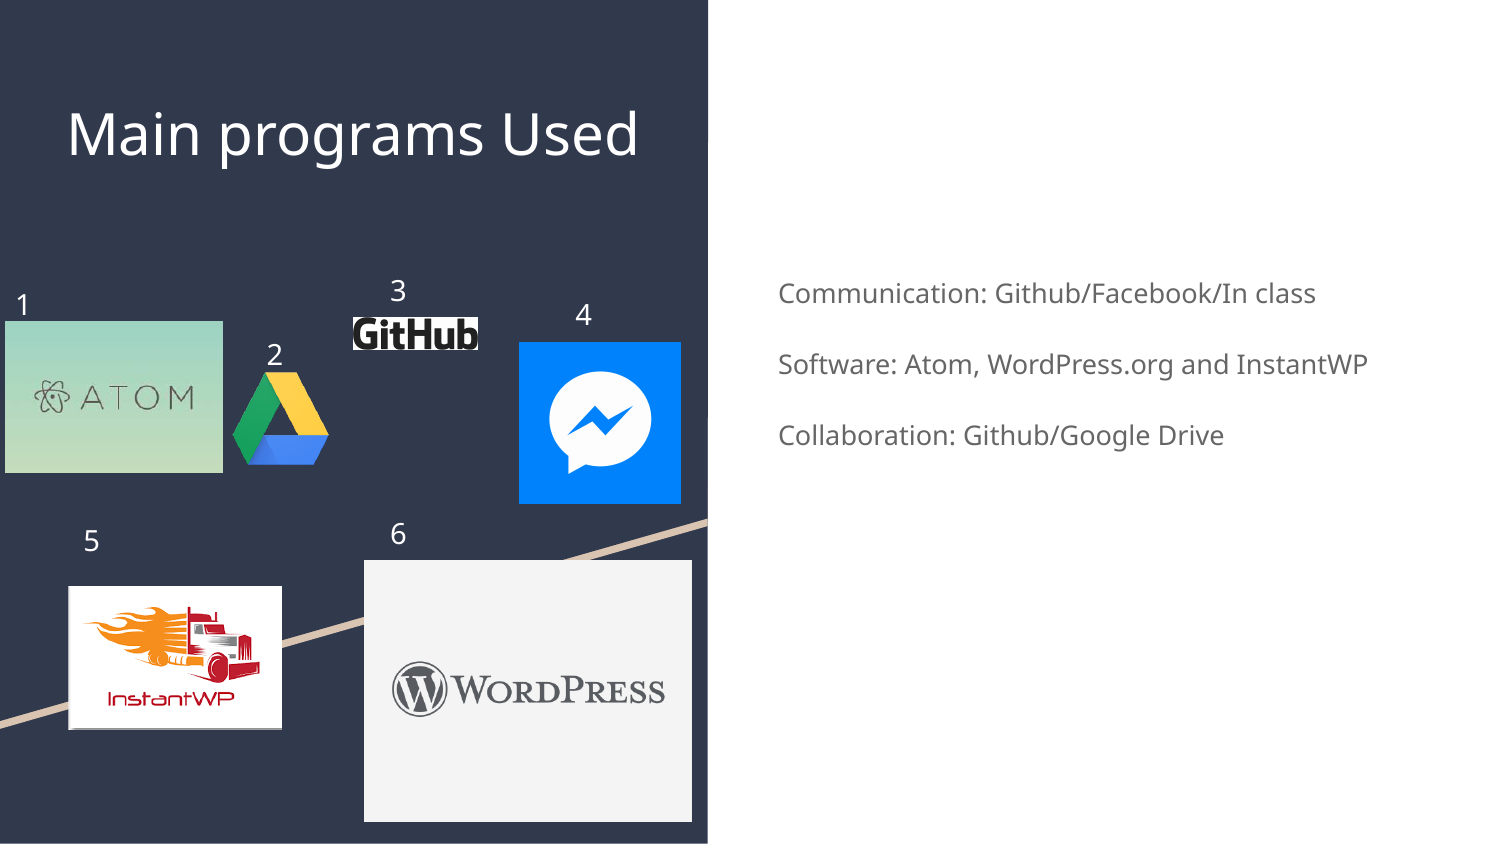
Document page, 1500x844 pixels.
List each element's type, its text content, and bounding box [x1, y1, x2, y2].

text_box 2 [251, 321, 309, 370]
list Communication: Github/Facebook/In class Software: Atom, WordPress.org and InstantWP Collaboration: Github/Google Drive [763, 256, 1447, 481]
text_box 5 [68, 507, 126, 576]
title Main programs Used [51, 82, 660, 244]
picture [4, 321, 224, 473]
picture [518, 342, 681, 505]
text_box 1 [0, 271, 57, 324]
picture [68, 585, 283, 731]
text_box 3 [375, 256, 433, 315]
picture [353, 317, 478, 350]
picture [364, 560, 692, 823]
text_box 6 [375, 500, 433, 559]
picture [231, 372, 329, 465]
text_box 4 [560, 281, 618, 340]
